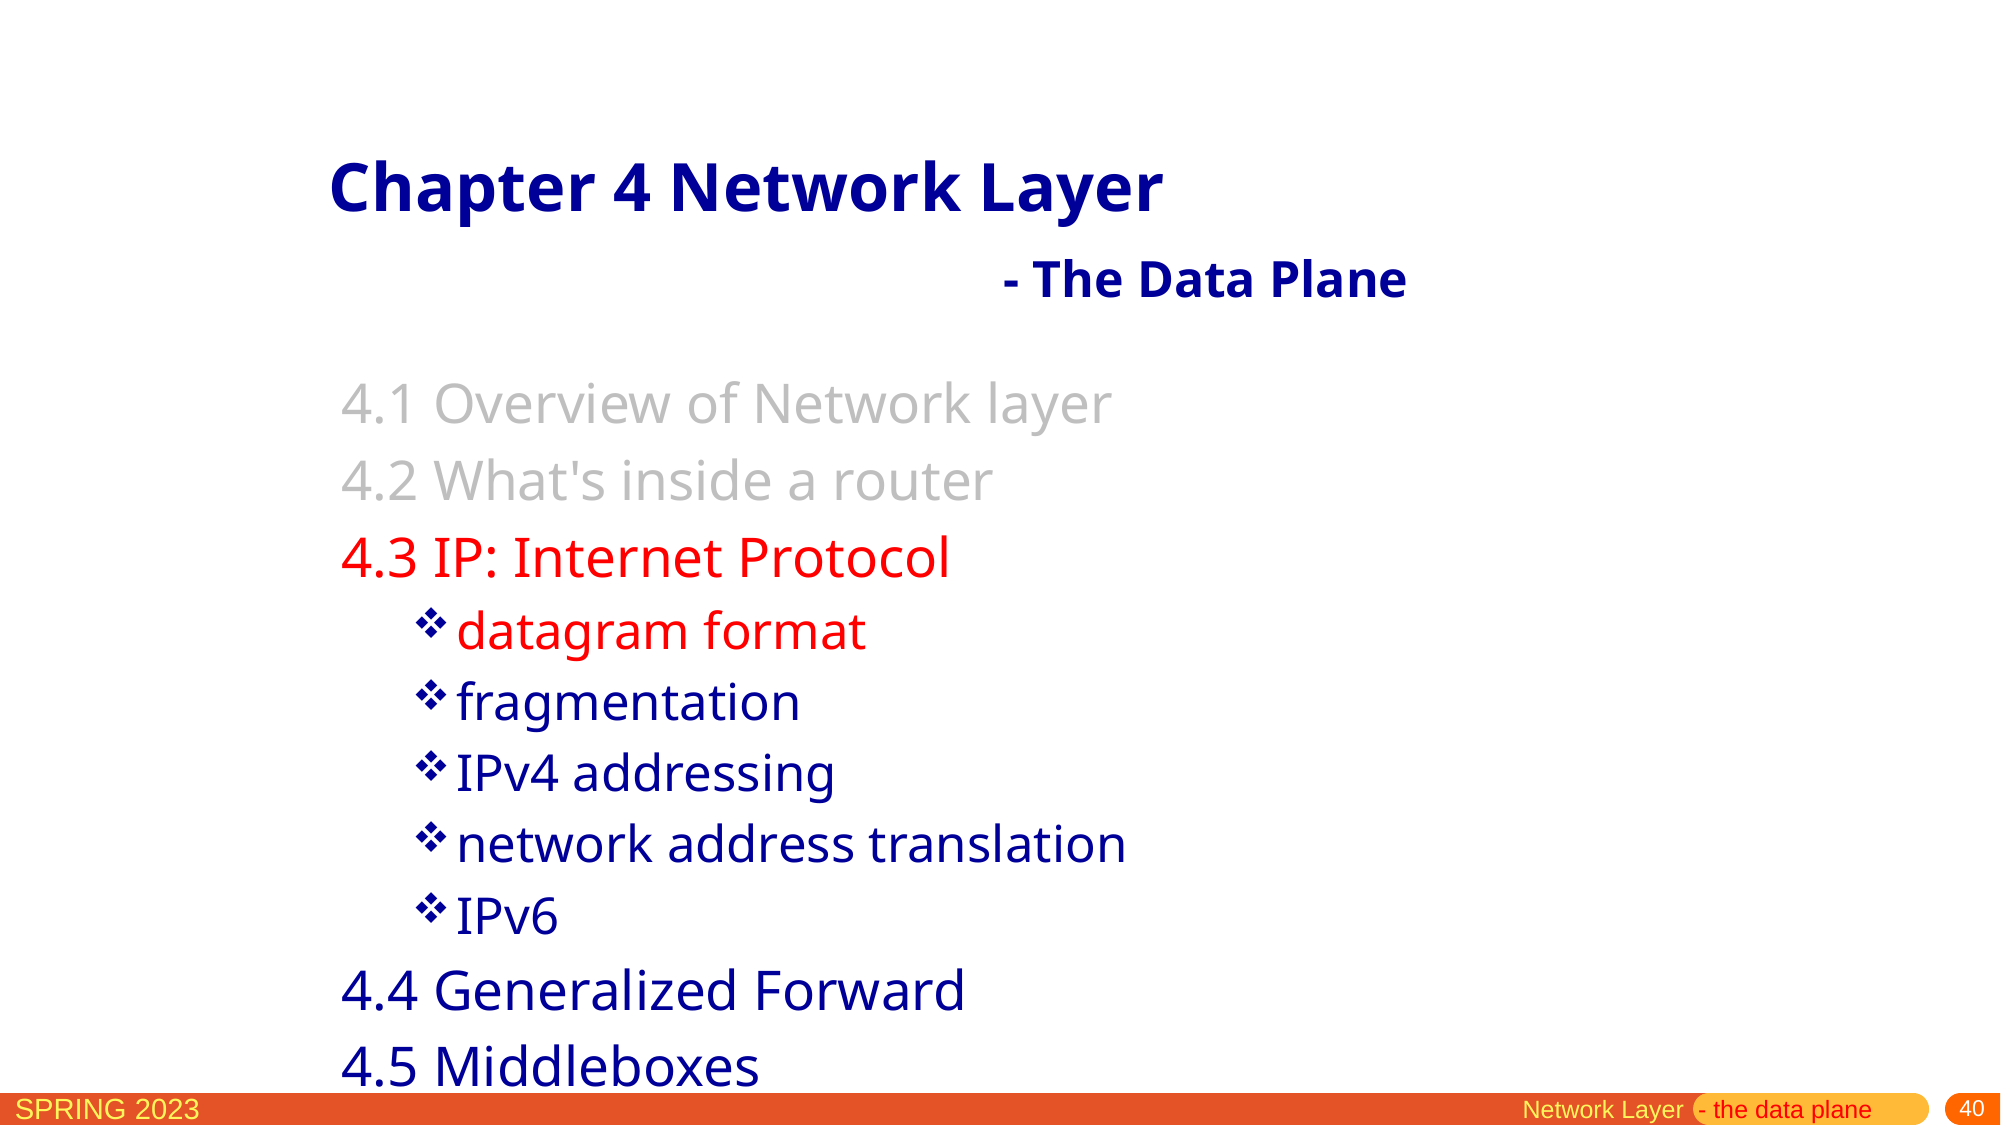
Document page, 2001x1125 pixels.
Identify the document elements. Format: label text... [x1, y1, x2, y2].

text_box Network Layer - the data plane [1507, 1086, 2000, 1125]
text_box - The Data Plane [989, 240, 1486, 316]
text_box Chapter 4 Network Layer [313, 90, 1589, 279]
list 4.1 Overview of Network layer 4.2 What's inside a router 4.3 IP: Internet Protocol datagram format fragmentation IPv4 addressing network address translation IPv6 4.4 Generalized Forward 4.5 Middleboxes [326, 361, 1237, 1106]
